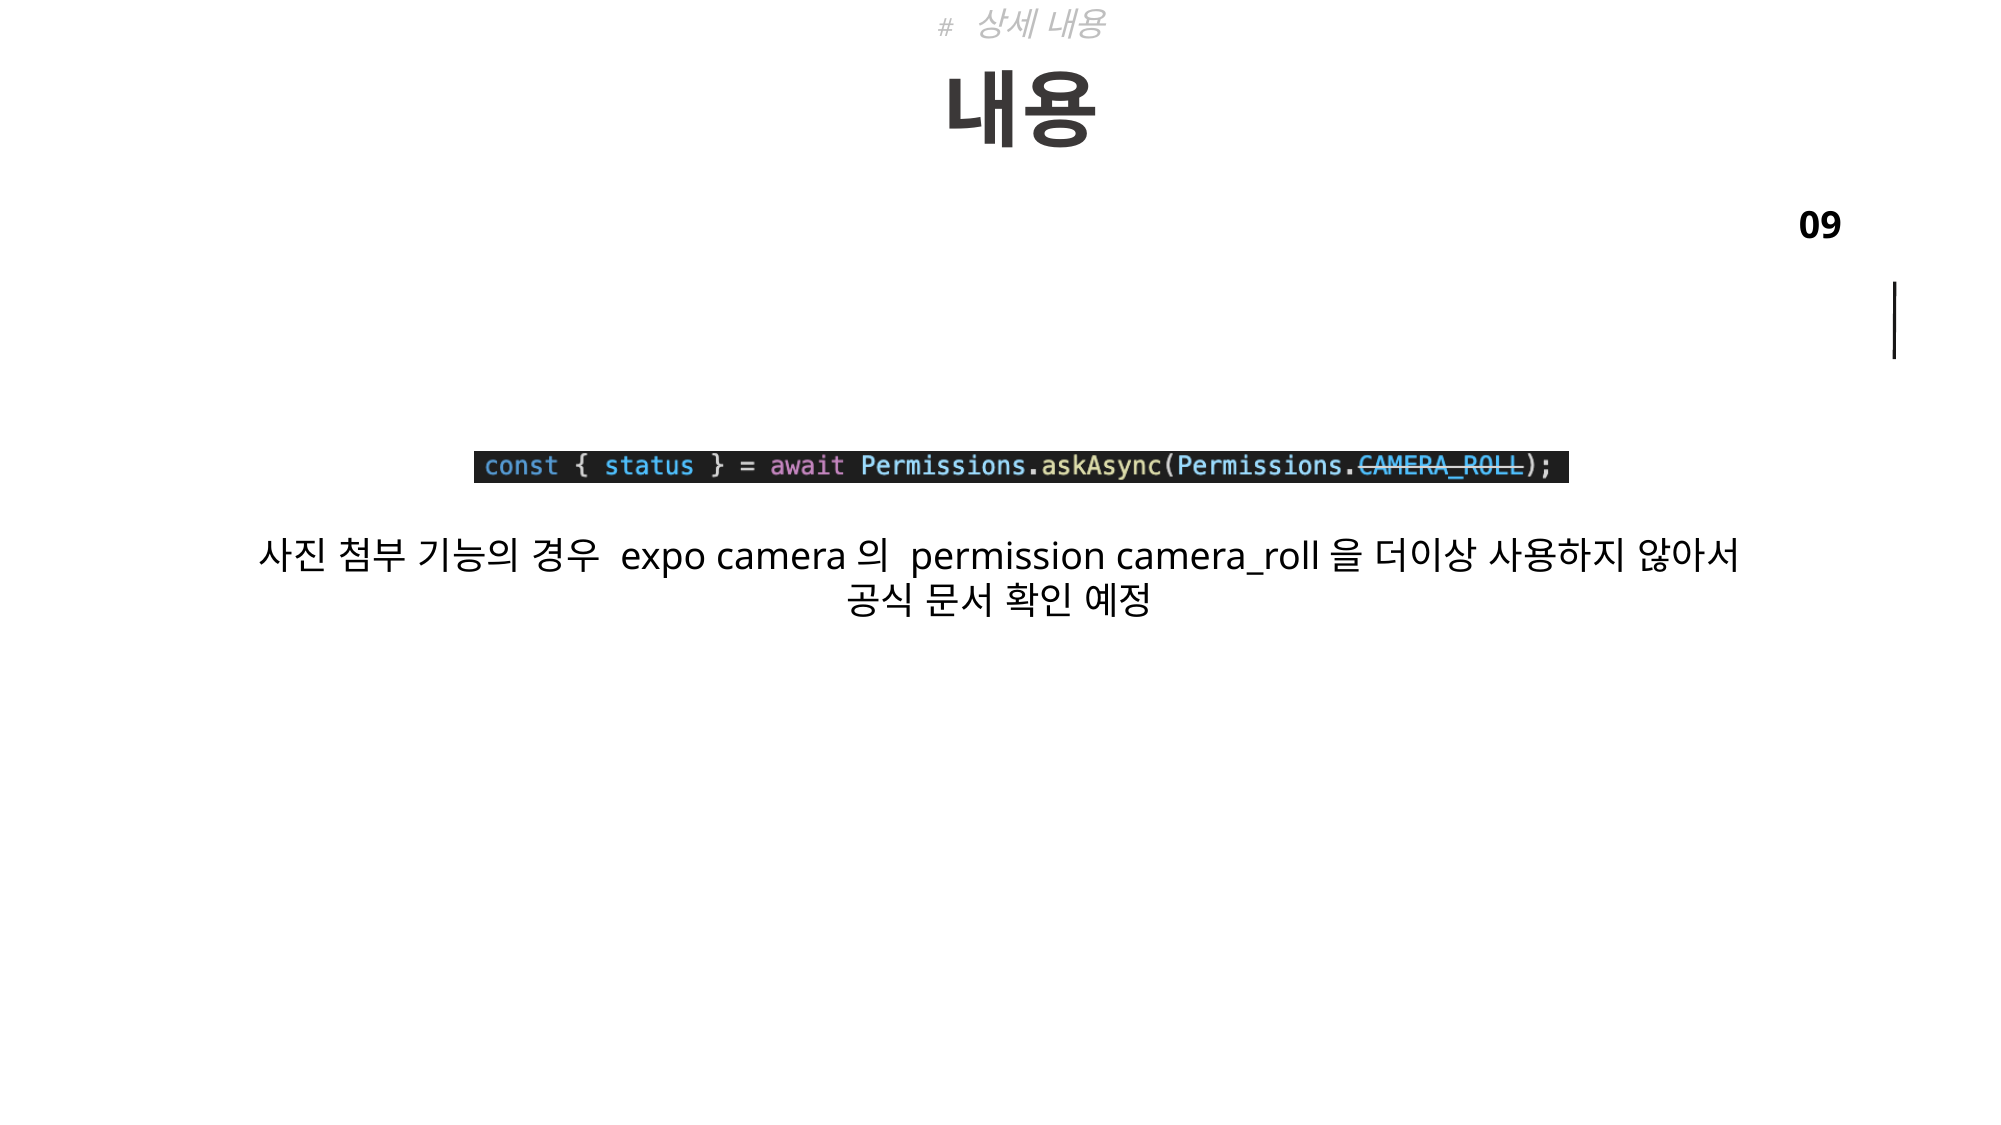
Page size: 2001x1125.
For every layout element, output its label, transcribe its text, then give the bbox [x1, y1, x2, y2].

text_box 내용 [370, 61, 1672, 196]
picture [474, 451, 1569, 483]
text_box # 상세 내용 [696, 0, 1346, 62]
text_box 사진 첨부 기능의 경우 expo camera의 permission camera_roll을 더이상 사용하지 않아서 공식 문서 확인 예정 [244, 524, 1756, 630]
